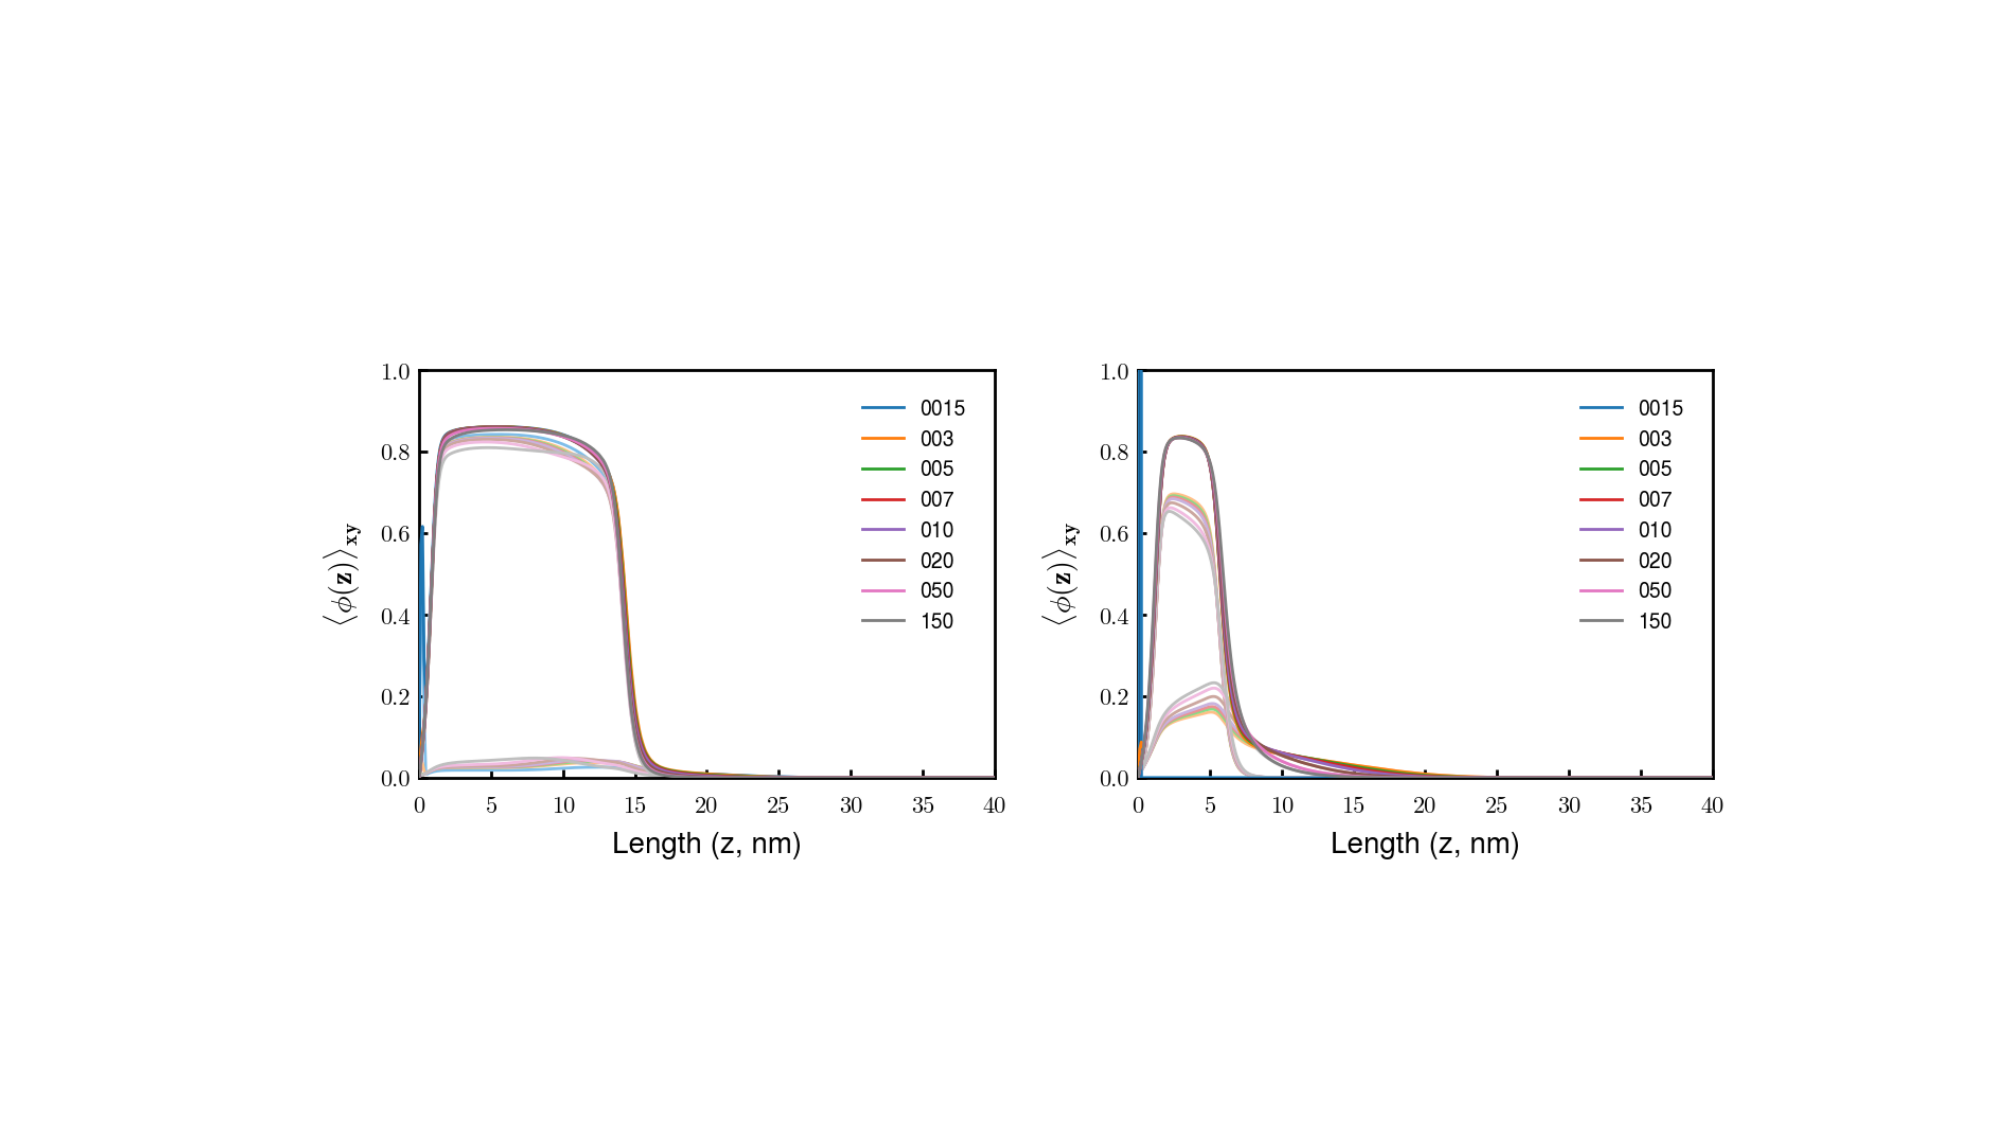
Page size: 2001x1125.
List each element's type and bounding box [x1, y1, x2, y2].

picture [1031, 352, 1734, 869]
picture [312, 352, 1016, 869]
